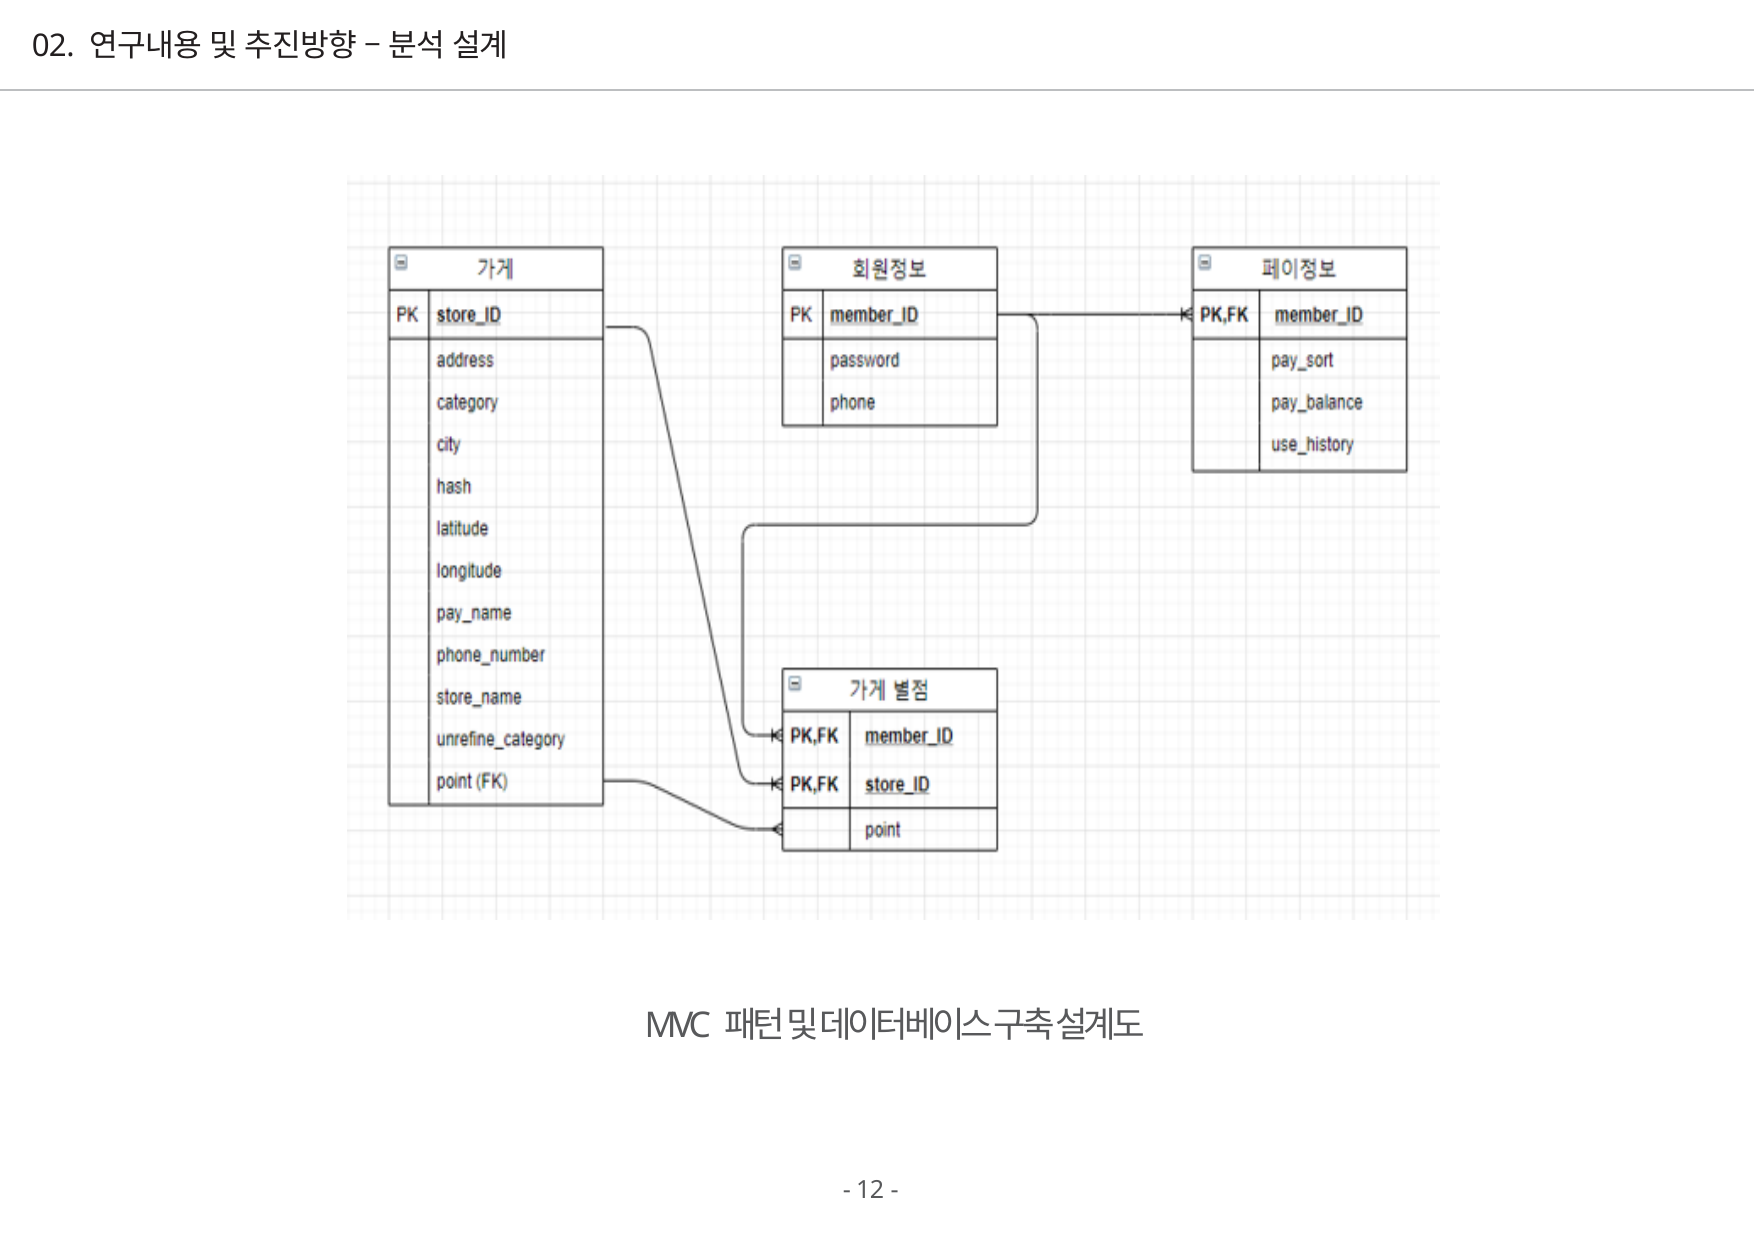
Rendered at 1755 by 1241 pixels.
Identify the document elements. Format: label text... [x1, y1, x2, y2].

text_box MVC 패턴 및 데이터베이스 구축 설계도 [632, 978, 1156, 1045]
text_box - 12 - [840, 1170, 914, 1241]
text_box 02. 연구내용 및 추진방향 – 분석 설계 [29, 23, 524, 63]
picture [347, 175, 1440, 920]
